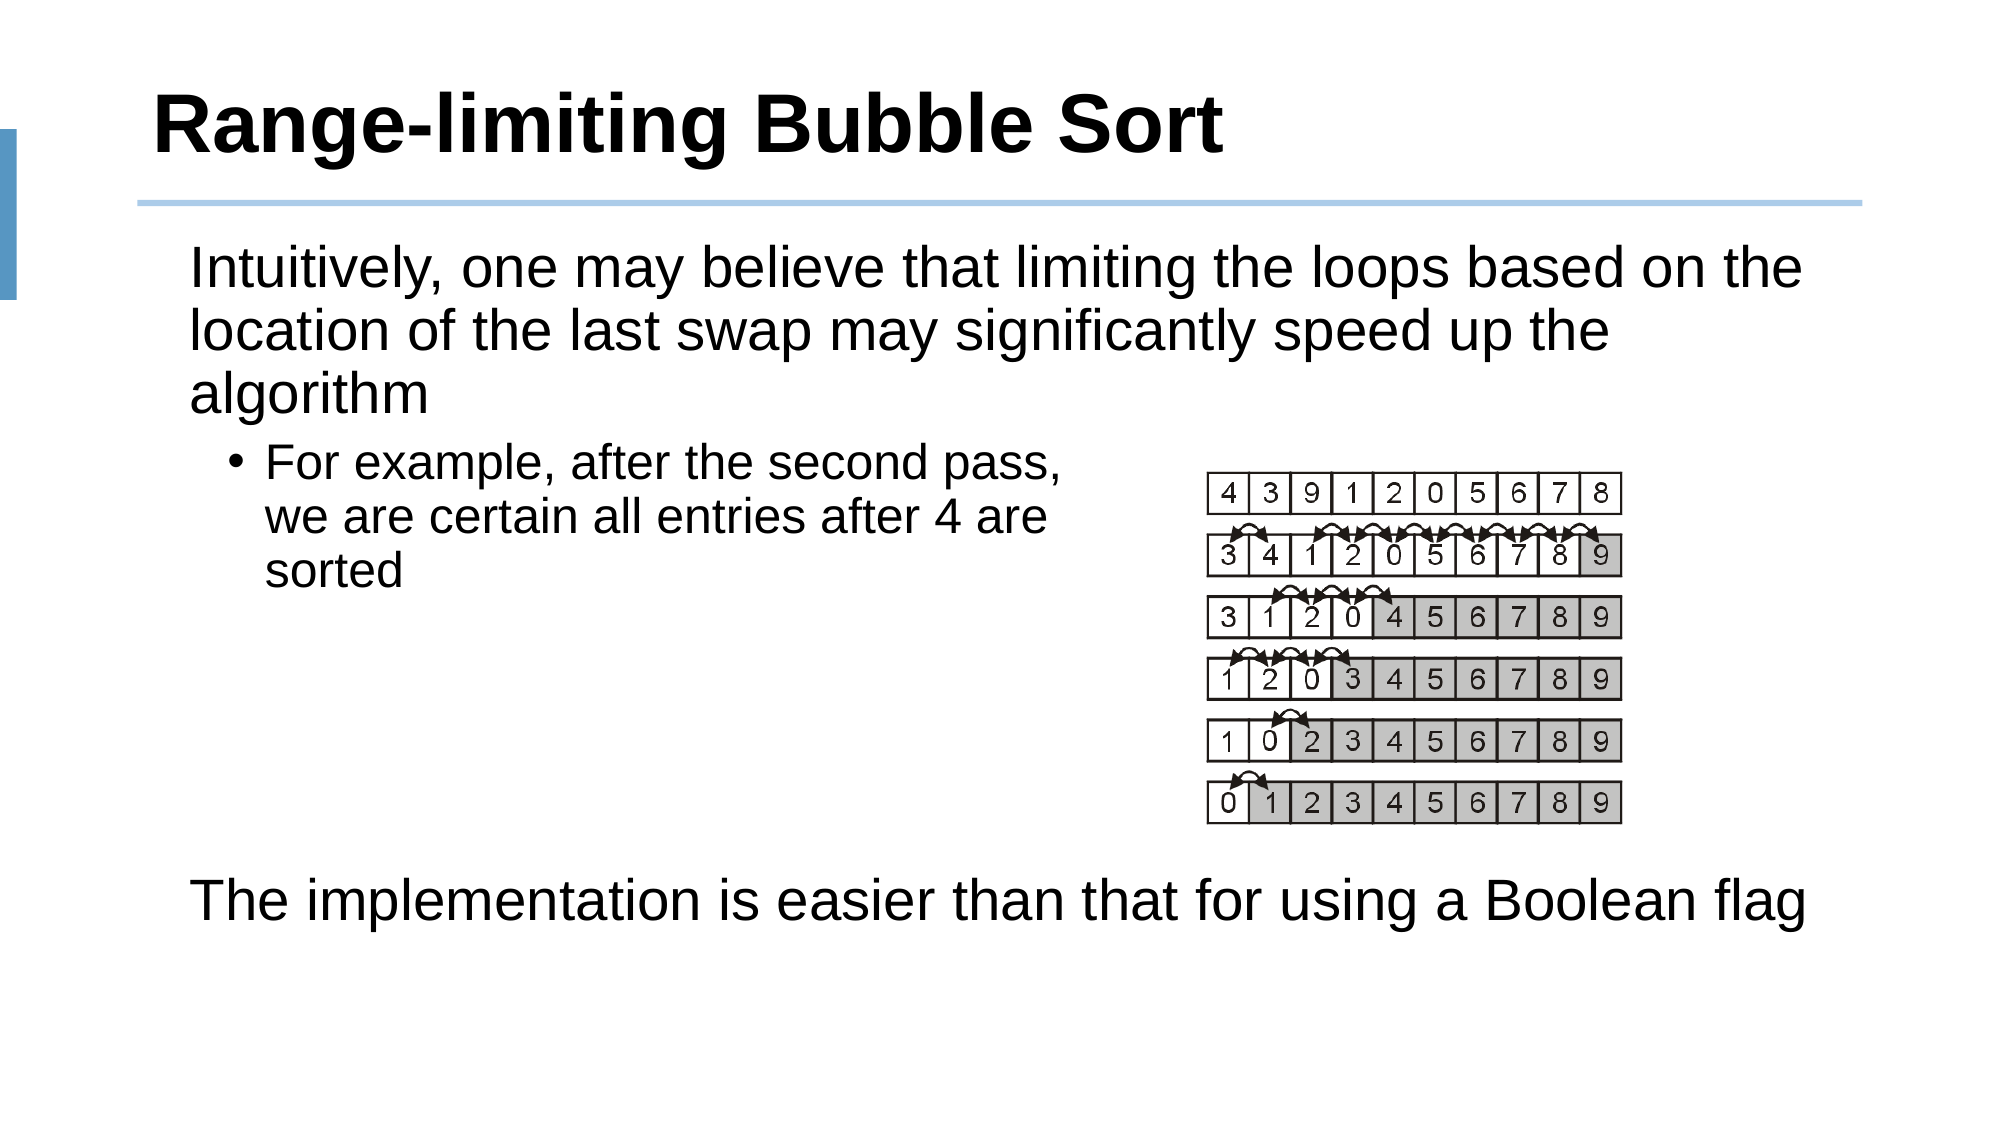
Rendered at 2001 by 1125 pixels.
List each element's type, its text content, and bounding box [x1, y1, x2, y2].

list Intuitively, one may believe that limiting the loops based on the location of the last swap may significantly speed up the algorithm For example, after the second pass, we are certain all entries after 4 are sorted The implementation is easier than that for using a Boolean flag [137, 229, 1863, 1014]
title Range-limiting Bubble Sort [137, 42, 1863, 208]
picture [1200, 465, 1628, 830]
